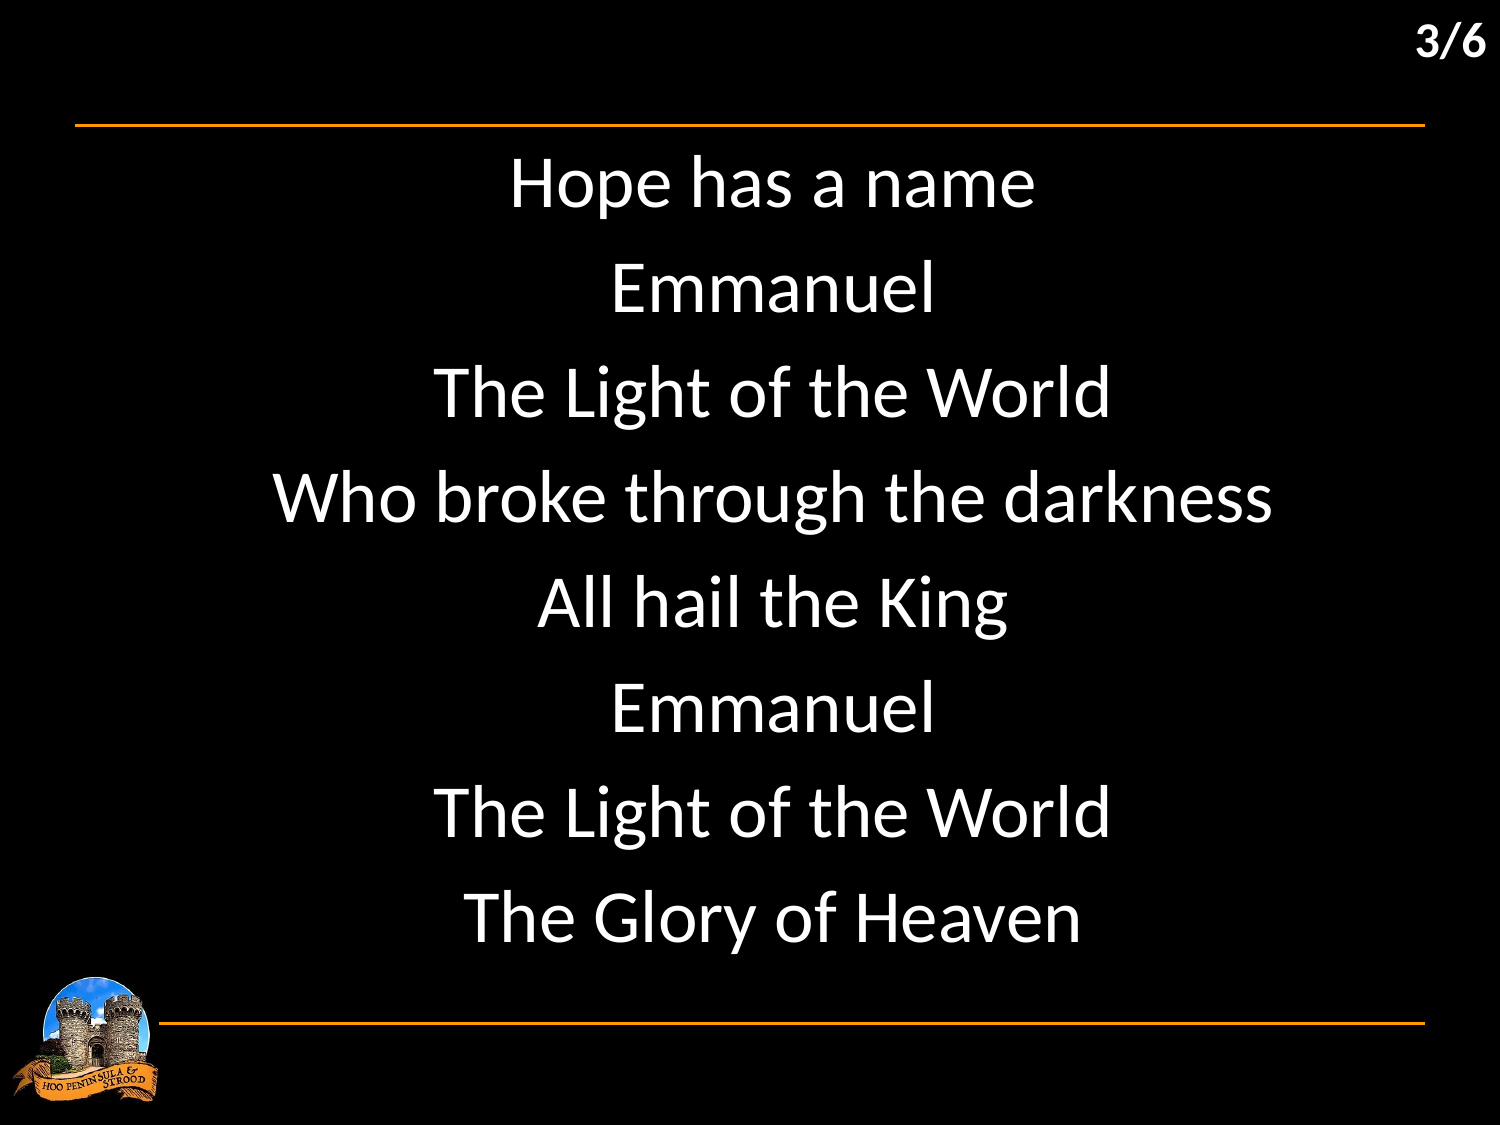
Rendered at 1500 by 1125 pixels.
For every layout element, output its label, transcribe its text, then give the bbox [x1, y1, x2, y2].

subtitle Hope has a name Emmanuel The Light of the World Who broke through the darkness All hail the King Emmanuel The Light of the World The Glory of Heaven [64, 125, 1483, 1125]
text_box 3/6 [1399, 0, 1500, 75]
picture [11, 975, 64, 1103]
